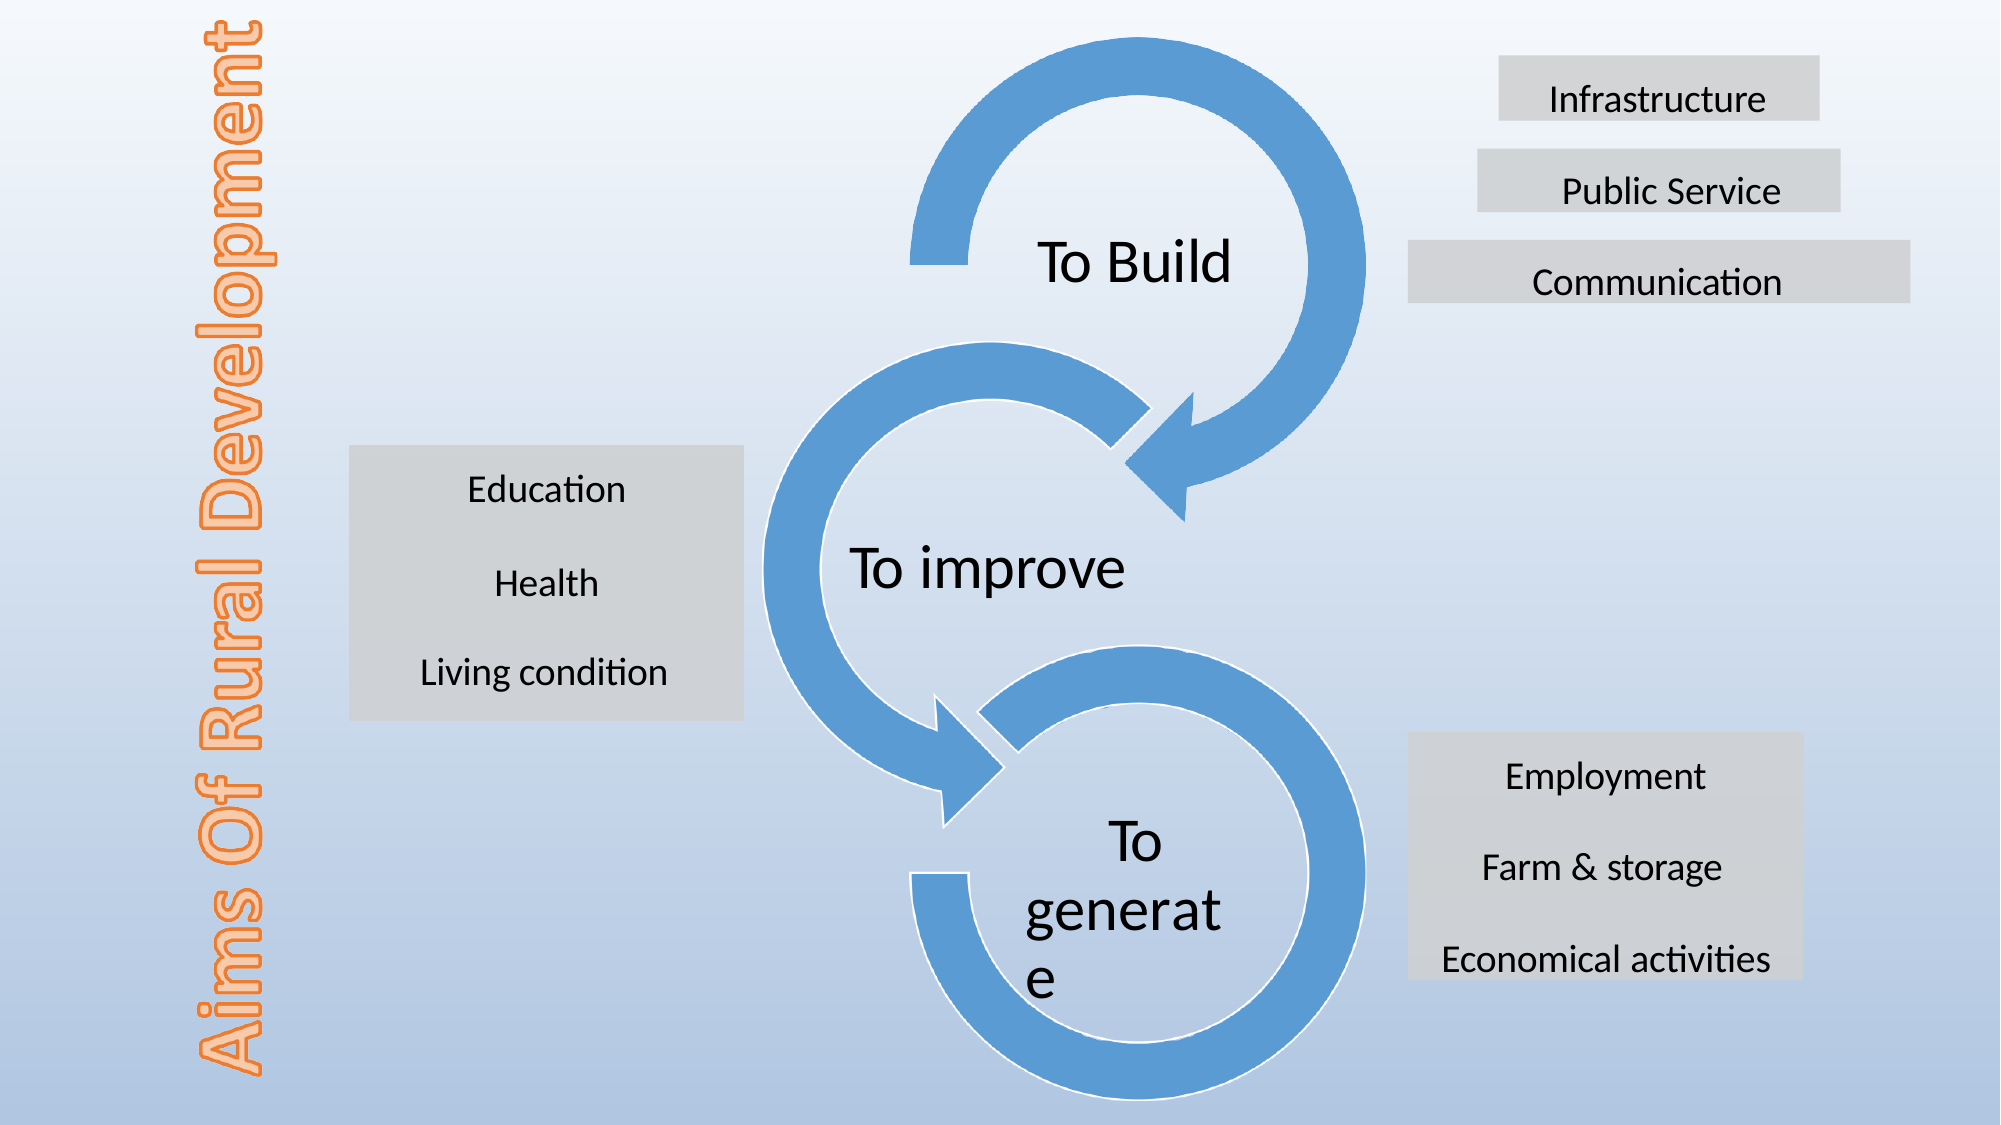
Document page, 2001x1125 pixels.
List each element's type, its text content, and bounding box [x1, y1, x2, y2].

text_box Living condition [418, 643, 676, 694]
text_box Communication [1407, 239, 1911, 304]
text_box Public Service [1477, 148, 1841, 213]
text_box To generate [1023, 796, 1253, 1012]
text_box Infrastructure [1498, 55, 1820, 121]
text_box To improve [847, 523, 1134, 601]
text_box [349, 446, 744, 538]
text_box [761, 37, 1367, 1101]
text_box [349, 538, 744, 628]
text_box [194, 20, 278, 1077]
text_box Employment Farm & storage Economical activities [1407, 731, 1804, 980]
text_box Education Health [464, 461, 629, 604]
text_box [349, 628, 744, 720]
